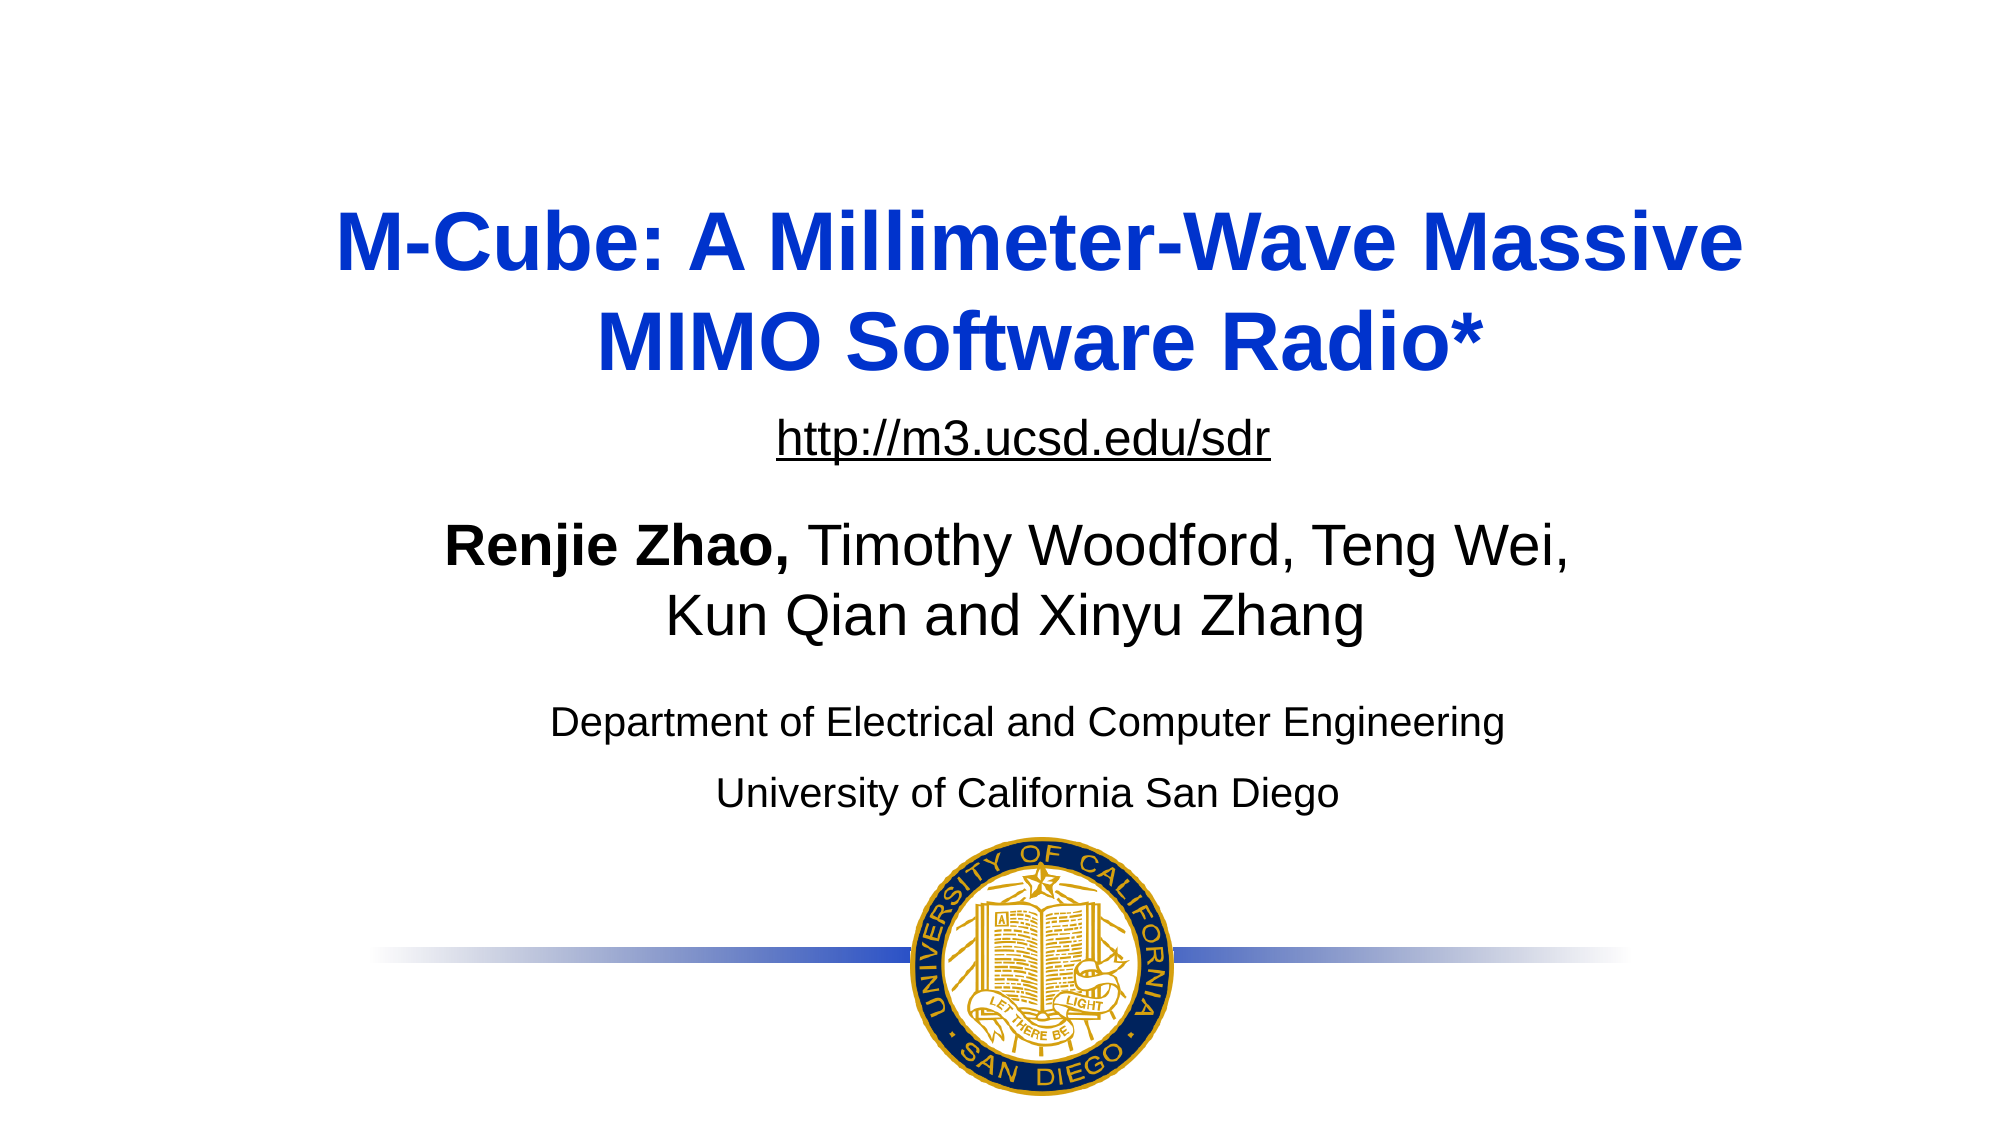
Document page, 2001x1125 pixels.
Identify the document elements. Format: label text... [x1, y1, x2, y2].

text_box M-Cube: A Millimeter-Wave Massive MIMO Software Radio* [265, 180, 1815, 395]
text_box http://m3.ucsd.edu/sdr [761, 397, 1297, 473]
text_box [1261, 947, 1632, 963]
text_box Renjie Zhao, Timothy Woodford, Teng Wei, Kun Qian and Xinyu Zhang [314, 499, 1717, 655]
picture [822, 834, 1261, 1097]
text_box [368, 947, 822, 963]
text_box Department of Electrical and Computer Engineering University of California San Diego [380, 687, 1675, 823]
